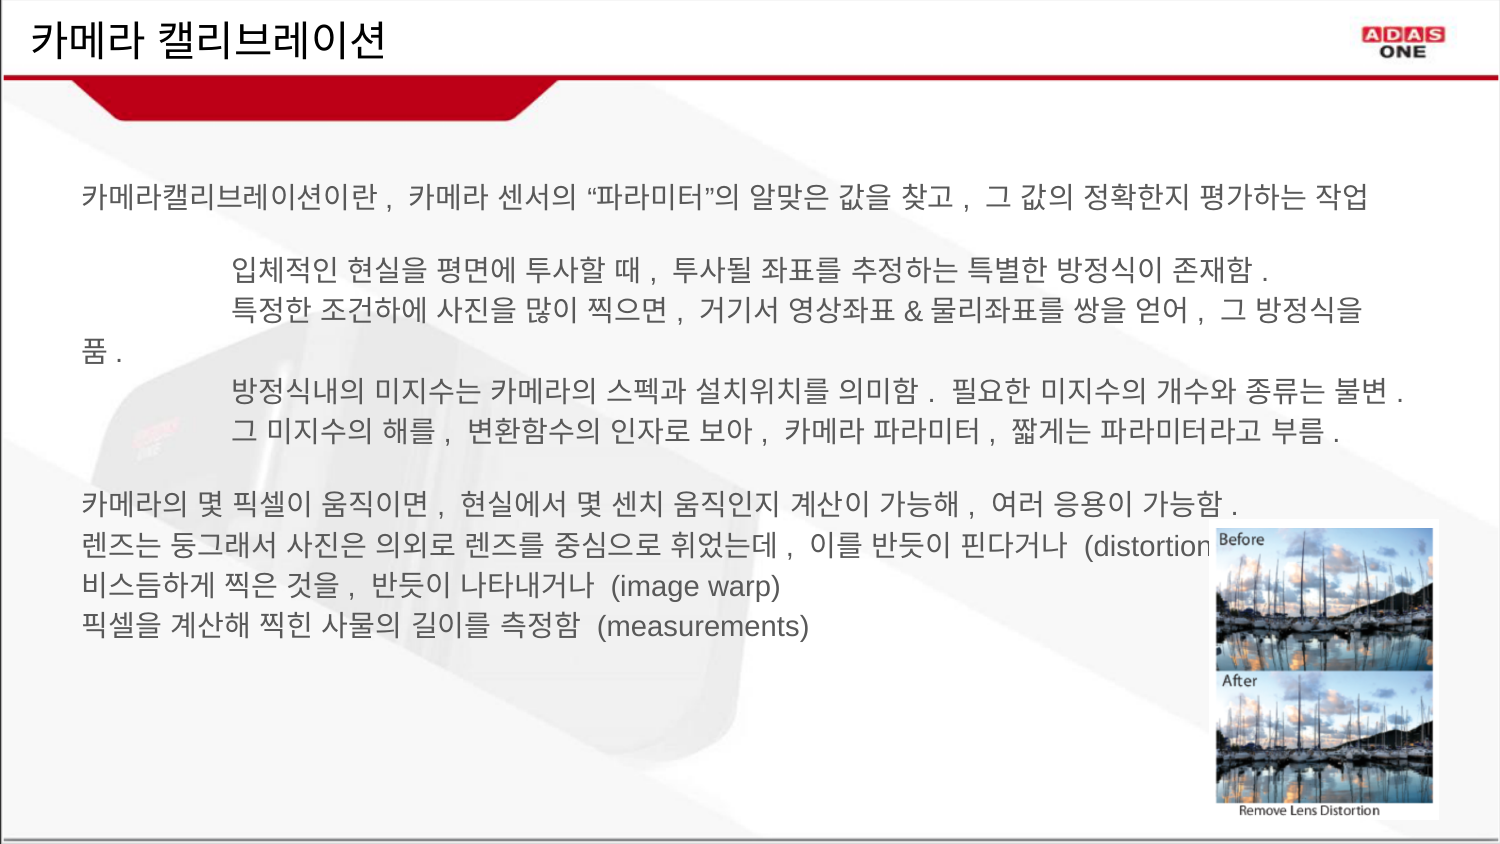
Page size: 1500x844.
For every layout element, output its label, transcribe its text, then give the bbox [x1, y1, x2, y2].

list [107, 64, 479, 122]
title 카메라 캘리브레이션 [15, 0, 1277, 64]
picture [0, 0, 1500, 844]
list 카메라캘리브레이션이란, 카메라 센서의 “파라미터”의 알맞은 값을 찾고, 그 값의 정확한지 평가하는 작업 입체적인 현실을 평면에 투사할 때, 투사될 좌표를 추정하는 특별한 방정식이 존재함. 특정한 조건하에 사진을 많이 찍으면, 거기서 영상좌표&물리좌표를 쌍을 얻어, 그 방정식을 품. 방정식내의 미지수는 카메라의 스펙과 설치위치를 의미함. 필요한 미지수의 개수와 종류는 불변. 그 미지수의 해를, 변환함수의 인자로 보아, 카메라 파라미터, 짧게는 파라미터라고 부름. 카메라의 몇 픽셀이 움직이면, 현실에서 몇 센치 움직인지 계산이 가능해, 여러 응용이 가능함. 렌즈는 둥그래서 사진은 의외로 렌즈를 중심으로 휘었는데, 이를 반듯이 핀다거나 (distortion removal) 비스듬하게 찍은 것을, 반듯이 나타내거나 (image warp) 픽셀을 계산해 찍힌 사물의 길이를 측정함 (measurements) [66, 158, 1429, 600]
